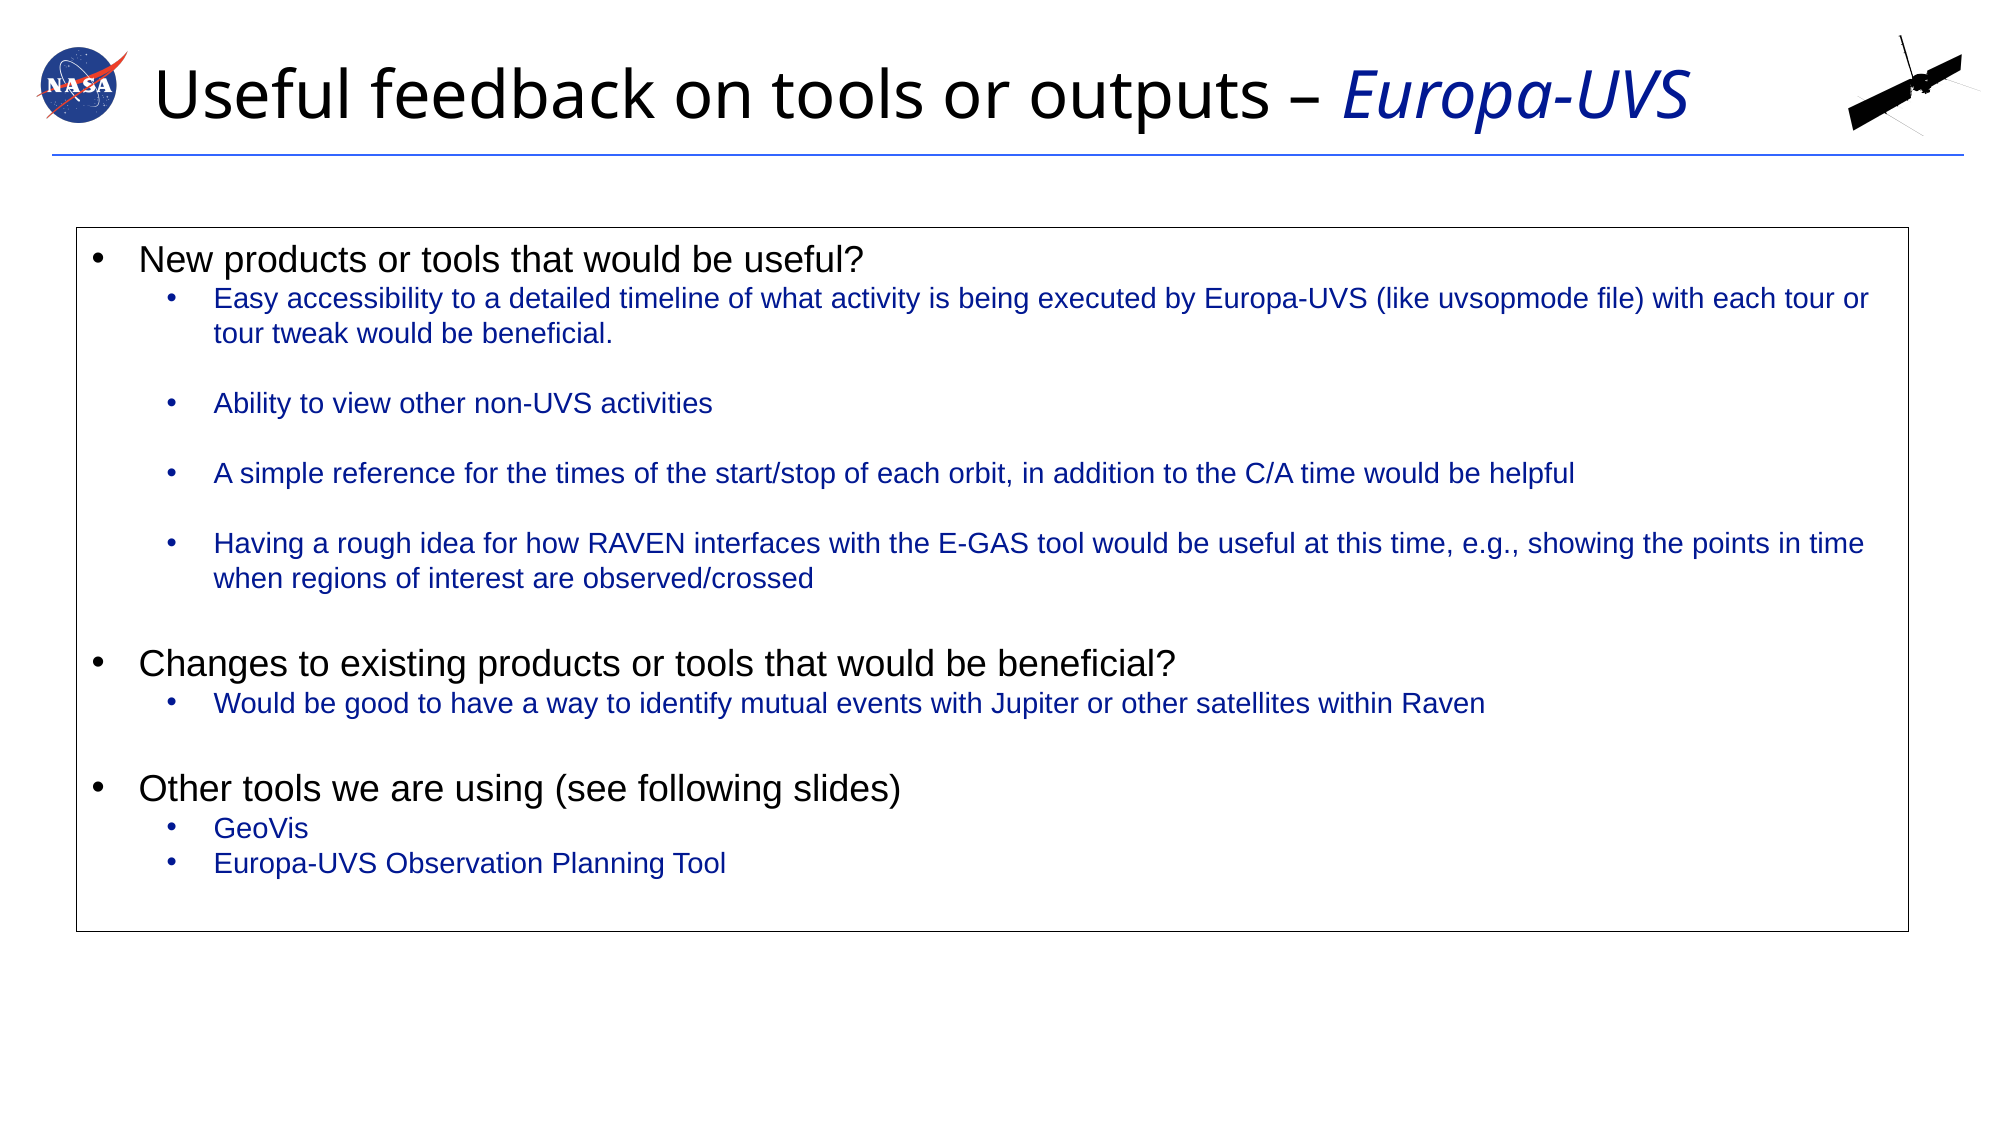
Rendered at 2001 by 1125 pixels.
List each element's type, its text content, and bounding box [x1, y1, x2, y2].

picture [1848, 35, 1981, 136]
text_box New products or tools that would be useful? Easy accessibility to a detailed timeline of what activity is being executed by Europa-UVS (like uvsopmode file) with each tour or tour tweak would be beneficial. Ability to view other non-UVS activities A simple reference for the times of the start/stop of each orbit, in addition to the C/A time would be helpful Having a rough idea for how RAVEN interfaces with the E-GAS tool would be useful at this time, e.g., showing the points in time when regions of interest are observed/crossed Changes to existing products or tools that would be beneficial? Would be good to have a way to identify mutual events with Jupiter or other satellites within Raven Other tools we are using (see following slides) GeoVis Europa-UVS Observation Planning Tool [76, 227, 1909, 932]
title Useful feedback on tools or outputs – Europa-UVS [138, 23, 1774, 170]
